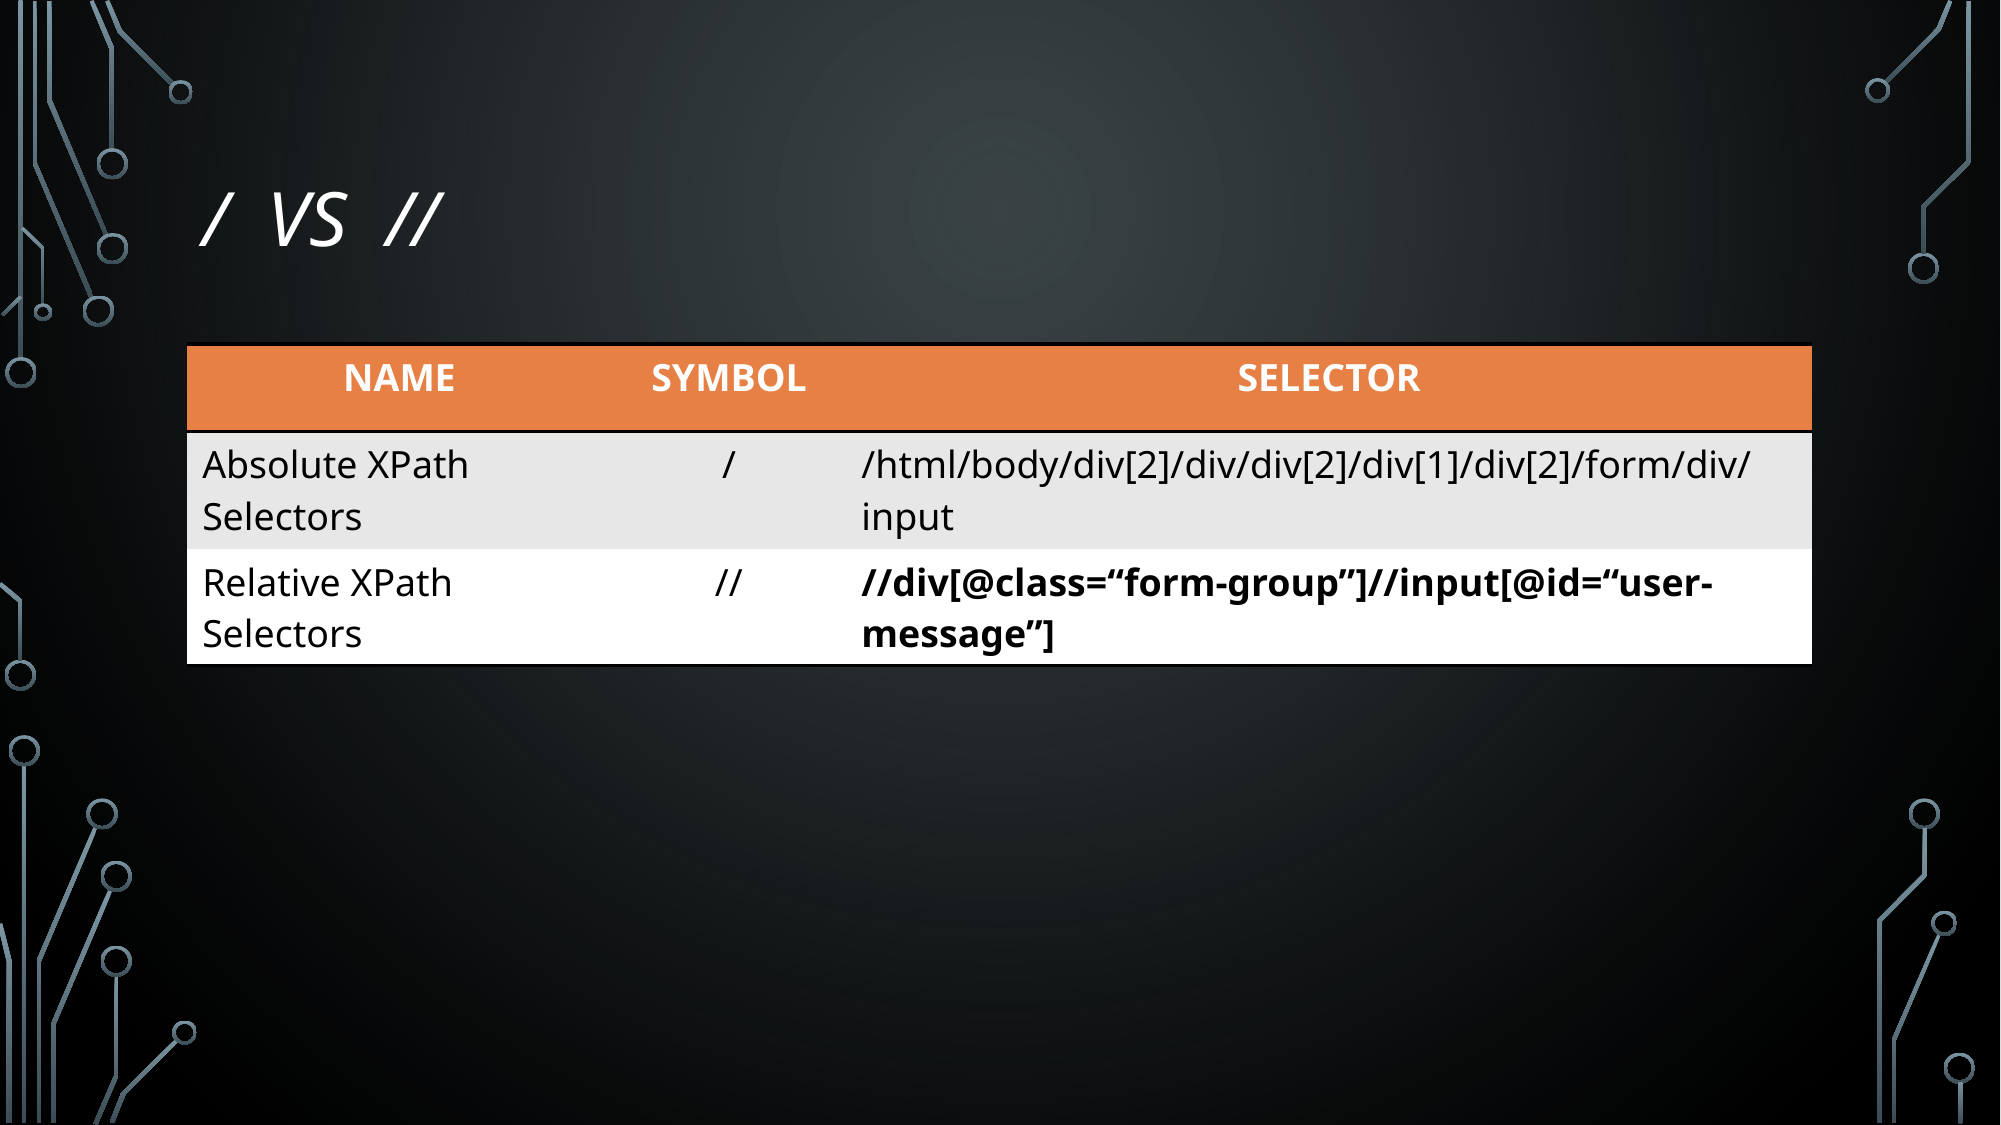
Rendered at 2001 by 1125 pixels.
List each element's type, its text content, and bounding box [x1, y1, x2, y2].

table_cell // [612, 549, 846, 664]
table_header NAME [187, 346, 612, 430]
title / vs // [187, 101, 1813, 344]
table_cell /html/body/div[2]/div/div[2]/div[1]/div[2]/form/div/input [846, 433, 1812, 549]
table_cell //div[@class=“form-group”]//input[@id=“user-message”] [846, 549, 1812, 664]
table_header SELECTOR [846, 346, 1812, 430]
table_cell / [612, 433, 846, 549]
table_header SYMBOL [612, 346, 846, 430]
table_cell Absolute XPath Selectors [187, 433, 612, 549]
table_cell Relative XPath Selectors [187, 549, 612, 664]
